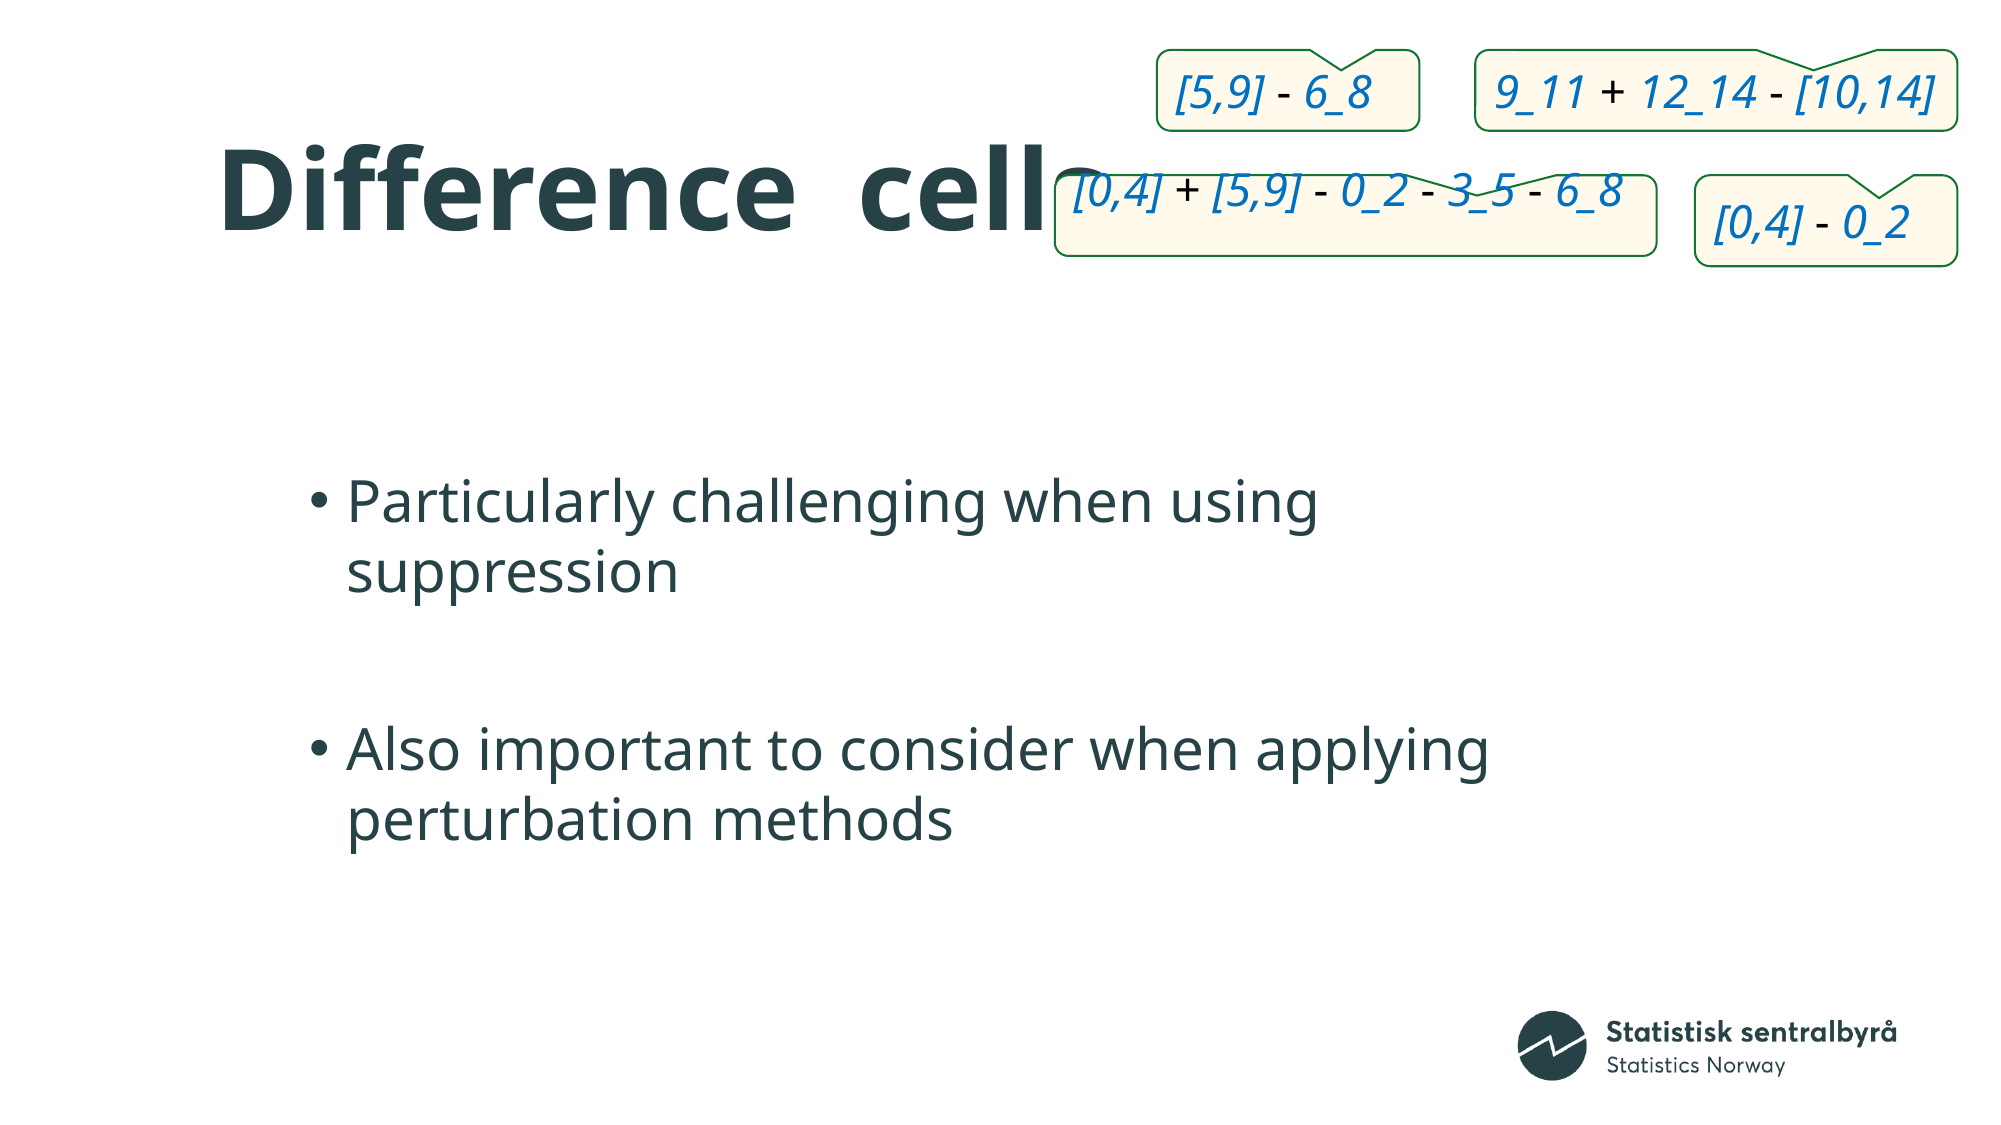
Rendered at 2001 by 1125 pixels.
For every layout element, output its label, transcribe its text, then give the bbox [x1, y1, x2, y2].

title Difference cells [200, 90, 1784, 306]
list Particularly challenging when using suppression Also important to consider when applying perturbation methods [294, 456, 1657, 864]
picture [1503, 995, 2000, 1125]
text_box [0,4] - 0_2 [1693, 174, 1959, 268]
text_box 9_11 + 12_14 - [10,14] [1474, 48, 1959, 132]
text_box [5,9] - 6_8 [1155, 48, 1421, 132]
text_box [0,4] + [5,9] - 0_2 - 3_5 - 6_8 [1053, 174, 1658, 257]
